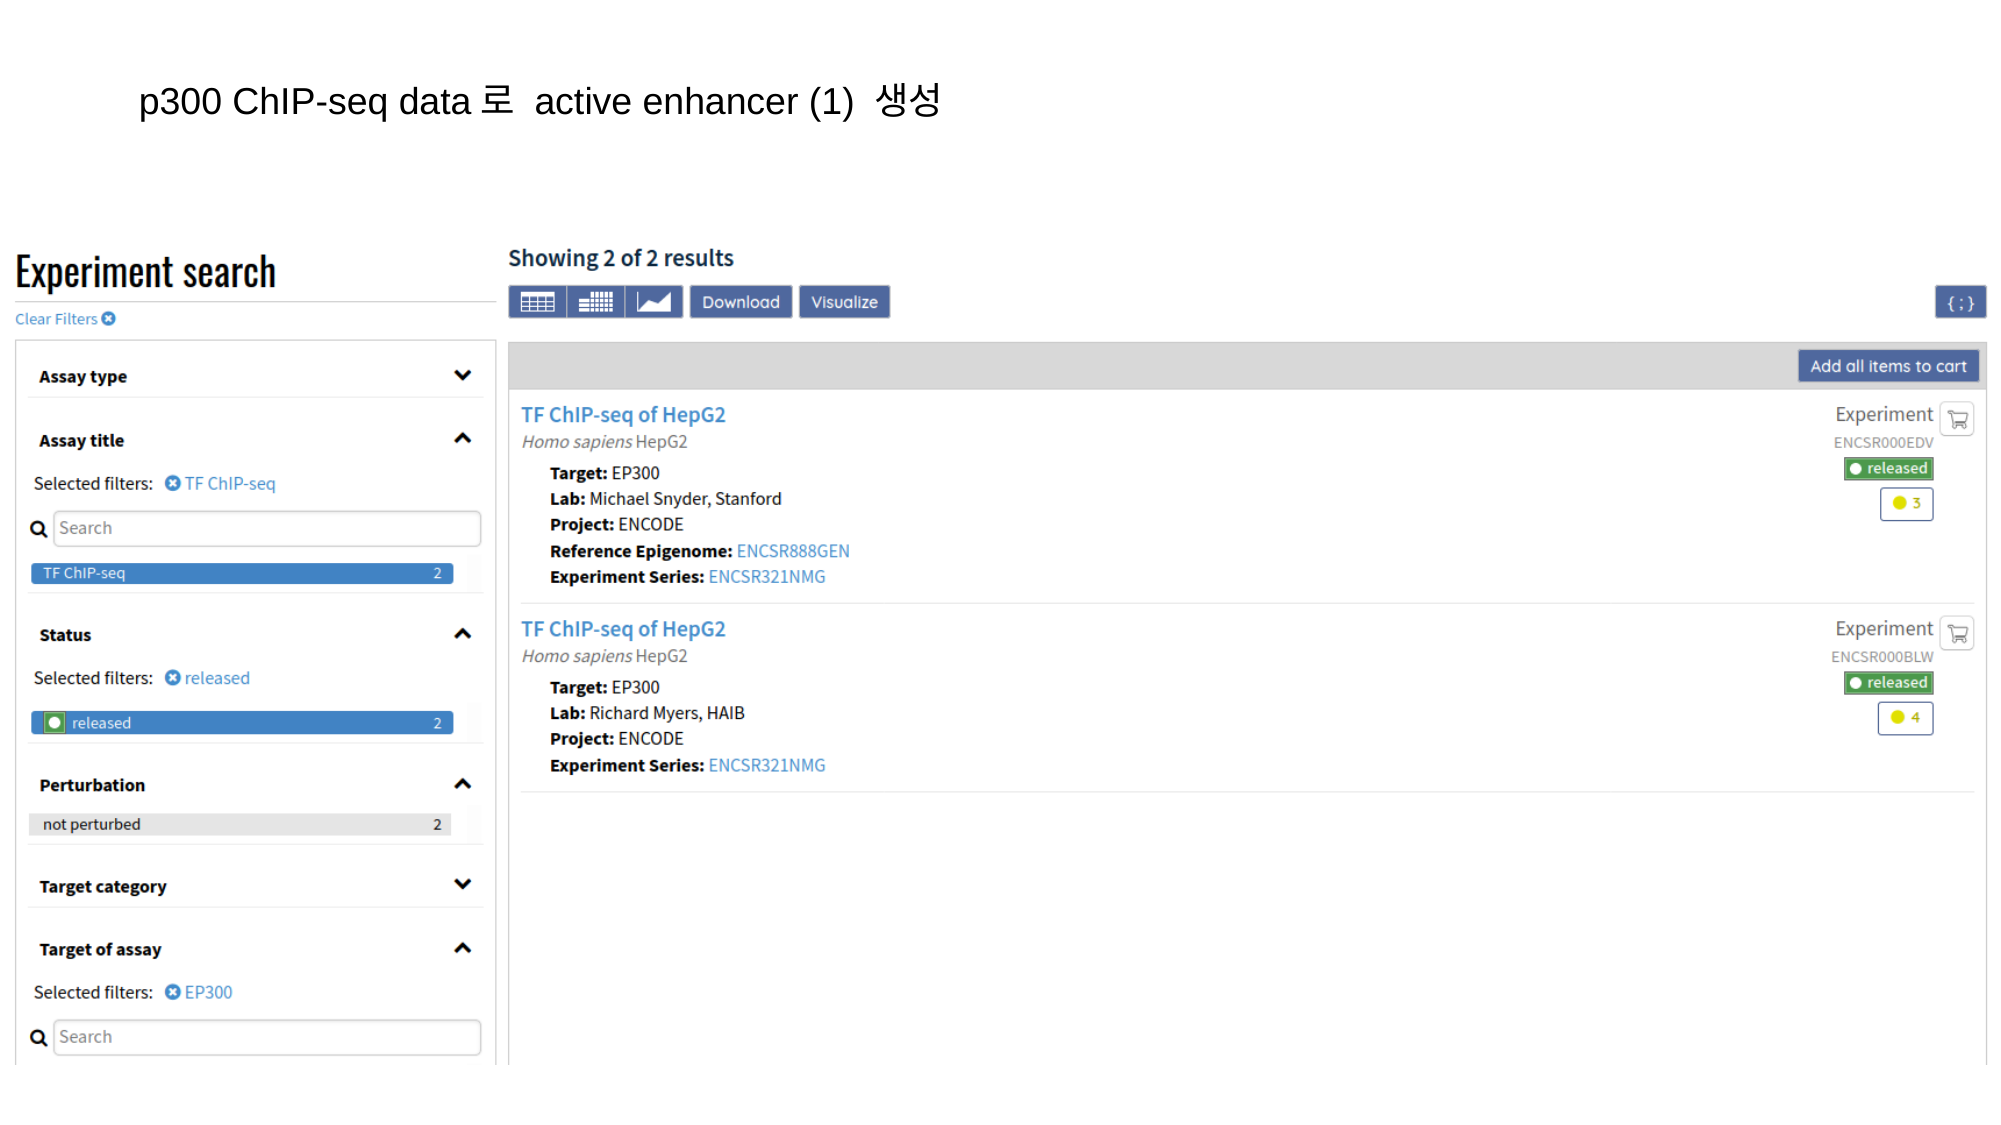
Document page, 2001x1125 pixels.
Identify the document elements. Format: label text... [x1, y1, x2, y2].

picture [0, 229, 2000, 1065]
text_box p300 ChIP-seq data로 active enhancer (1) 생성 [123, 69, 991, 130]
